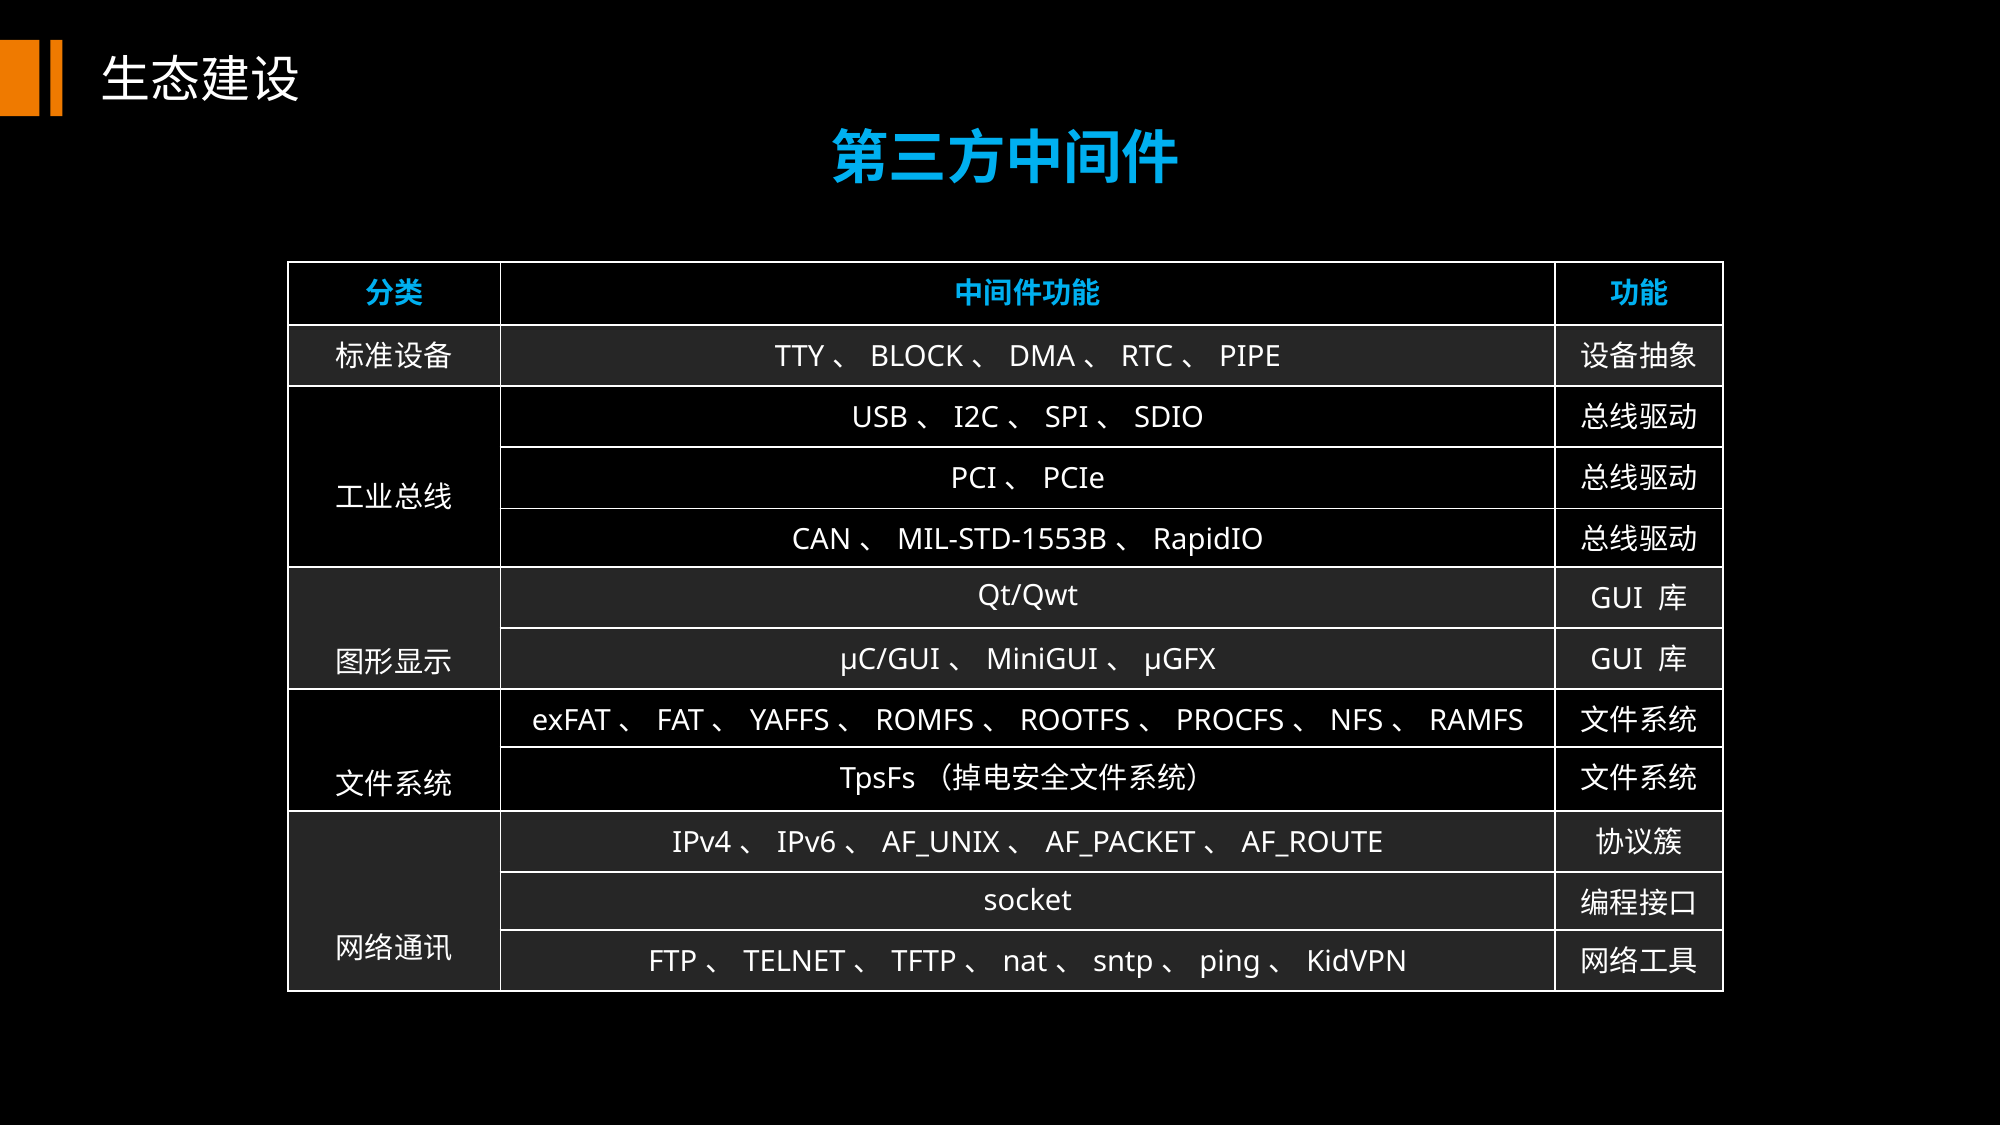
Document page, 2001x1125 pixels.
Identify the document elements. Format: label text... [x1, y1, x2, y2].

table_cell socket [501, 873, 1554, 929]
table_header 中间件功能 [501, 263, 1554, 324]
table_header 功能 [1556, 263, 1722, 324]
table_cell 网络工具 [1556, 931, 1722, 990]
table_cell TTY、BLOCK、DMA、RTC、PIPE [501, 326, 1554, 385]
table_cell 图形显示 [289, 568, 500, 688]
table_cell GUI 库 [1556, 629, 1722, 688]
text_box 第三方中间件 [815, 112, 1195, 198]
table_cell 总线驱动 [1556, 509, 1722, 566]
table_cell 工业总线 [289, 387, 500, 566]
table_cell PCI、PCIe [501, 448, 1554, 508]
table_cell IPv4、IPv6、AF_UNIX、AF_PACKET、AF_ROUTE [501, 812, 1554, 871]
table_cell 文件系统 [1556, 748, 1722, 810]
table_cell 网络通讯 [289, 812, 500, 990]
table_cell 文件系统 [289, 690, 500, 810]
table_cell CAN、MIL-STD-1553B、RapidIO [501, 509, 1554, 566]
table_cell Qt/Qwt [501, 568, 1554, 627]
table_header 分类 [289, 263, 500, 324]
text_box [0, 39, 317, 117]
table_cell 总线驱动 [1556, 387, 1722, 446]
table_cell GUI 库 [1556, 568, 1722, 627]
table_cell μC/GUI、MiniGUI、μGFX [501, 629, 1554, 688]
table_cell 设备抽象 [1556, 326, 1722, 385]
table_cell FTP、TELNET、TFTP、nat、sntp、ping、KidVPN [501, 931, 1554, 990]
table_cell TpsFs（掉电安全文件系统） [501, 748, 1554, 810]
table_cell 编程接口 [1556, 873, 1722, 929]
table_cell 标准设备 [289, 326, 500, 385]
table_cell 总线驱动 [1556, 448, 1722, 508]
table_cell USB、I2C、SPI、SDIO [501, 387, 1554, 446]
table_cell exFAT、FAT、YAFFS、ROMFS、ROOTFS、PROCFS、NFS、RAMFS [501, 690, 1554, 746]
table_cell 文件系统 [1556, 690, 1722, 746]
table_cell 协议簇 [1556, 812, 1722, 871]
